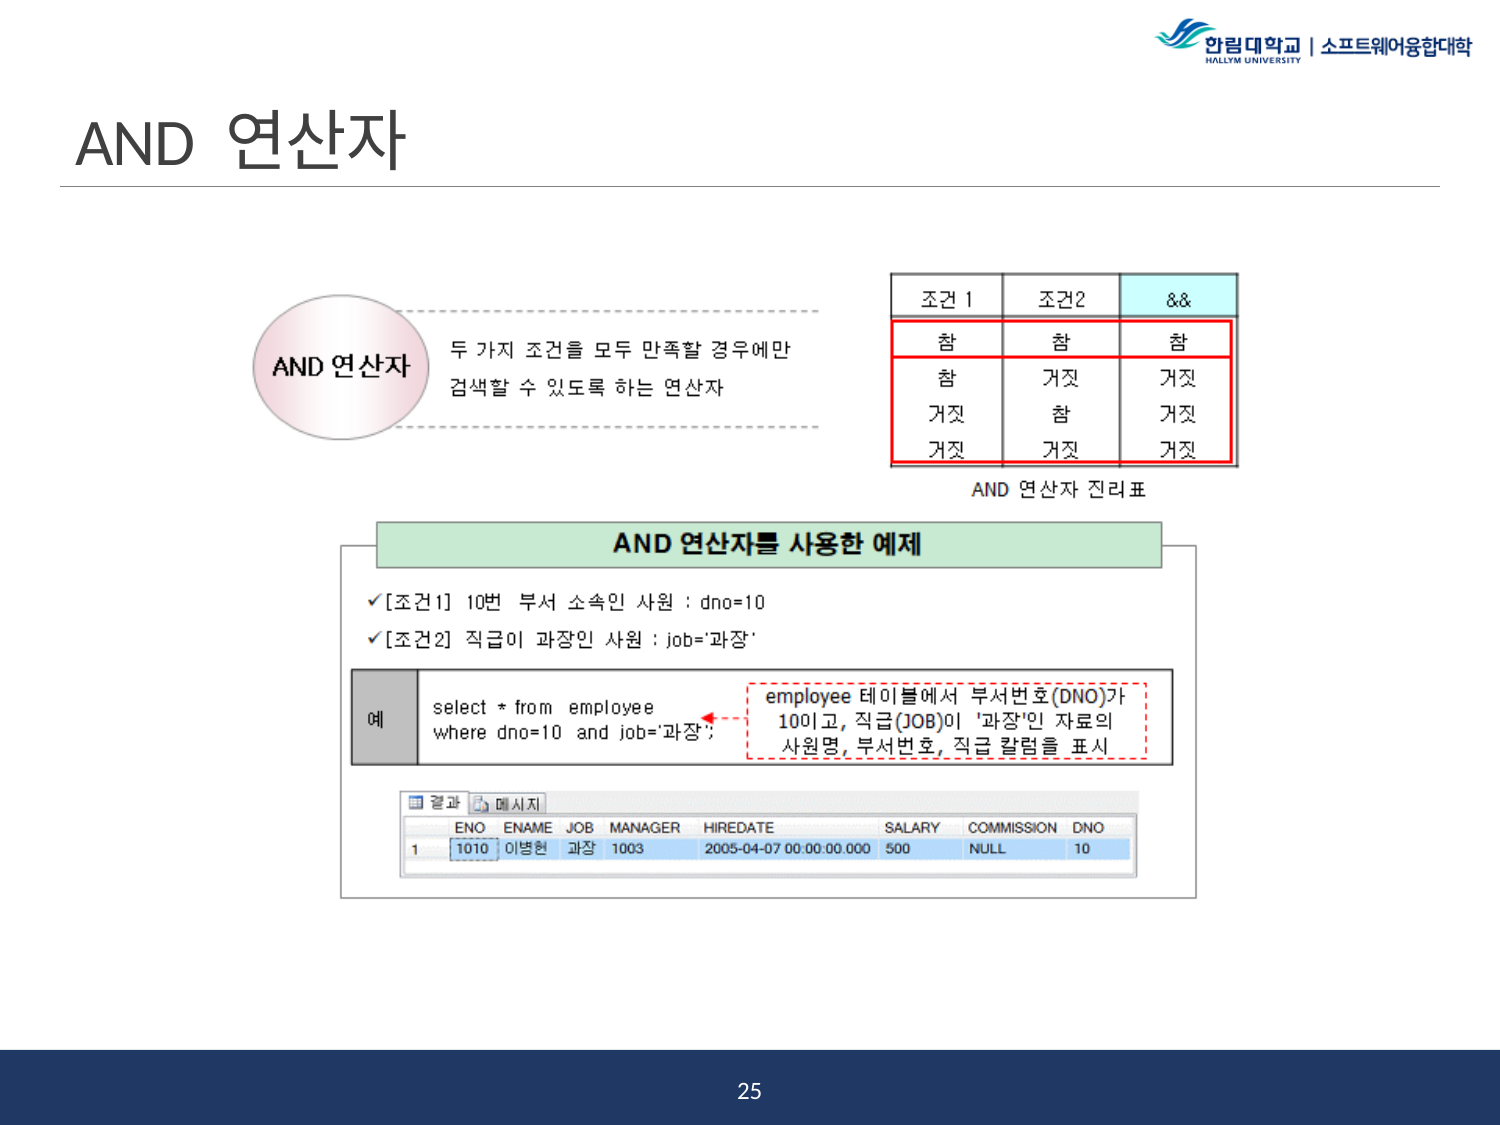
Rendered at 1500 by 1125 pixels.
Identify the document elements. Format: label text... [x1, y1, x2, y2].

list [230, 264, 1270, 921]
title AND 연산자 [60, 62, 1440, 187]
picture [1148, 7, 1483, 76]
slide_number 24 [669, 1059, 831, 1120]
